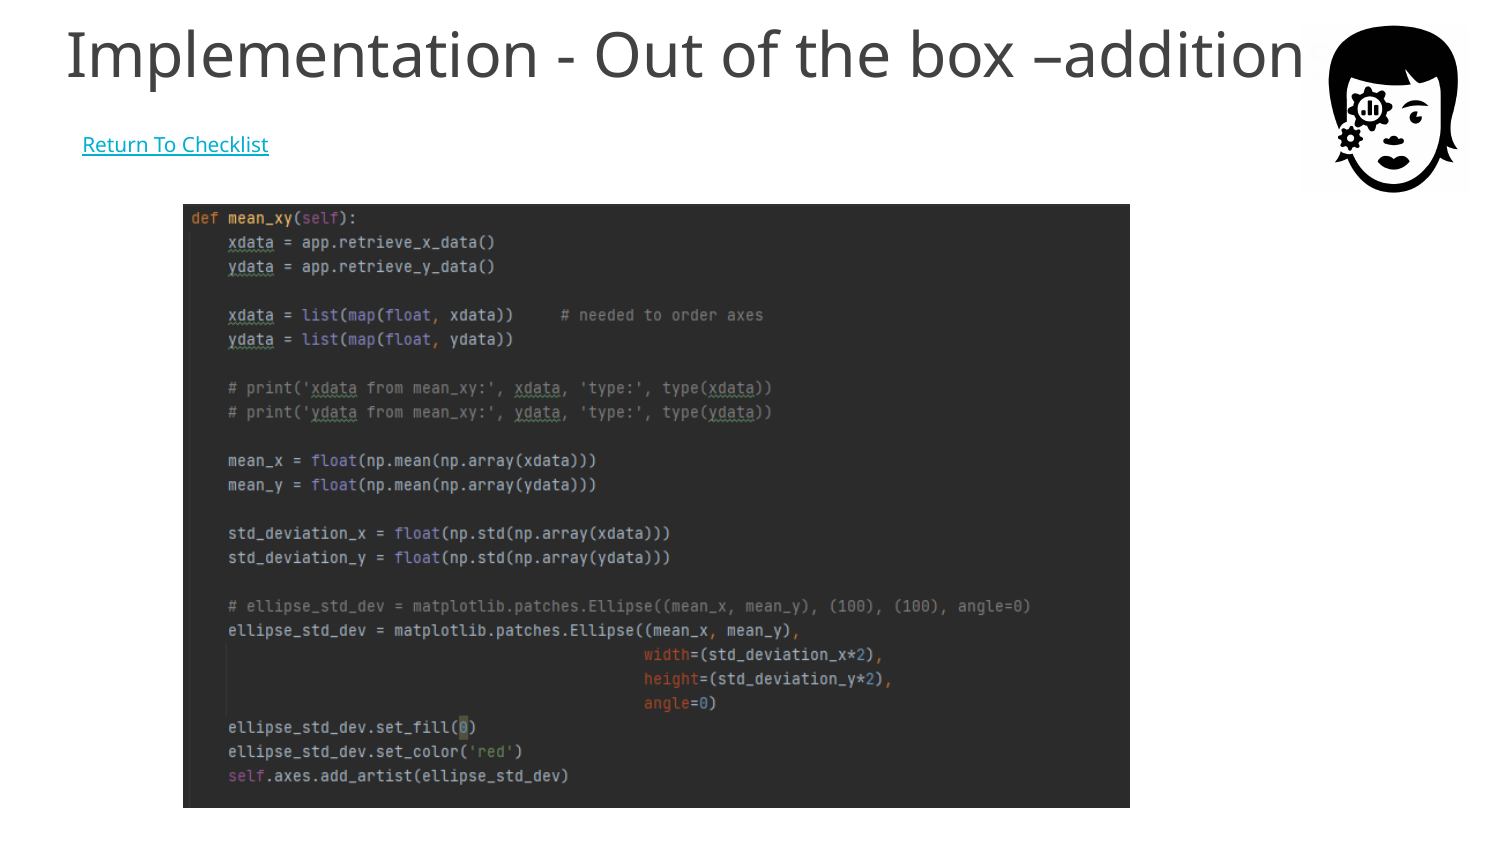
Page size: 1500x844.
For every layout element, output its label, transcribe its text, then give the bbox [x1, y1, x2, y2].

picture [183, 204, 1130, 808]
picture [1301, 25, 1470, 194]
title Implementation - Out of the box –additions Return To Checklist [51, 59, 1295, 181]
